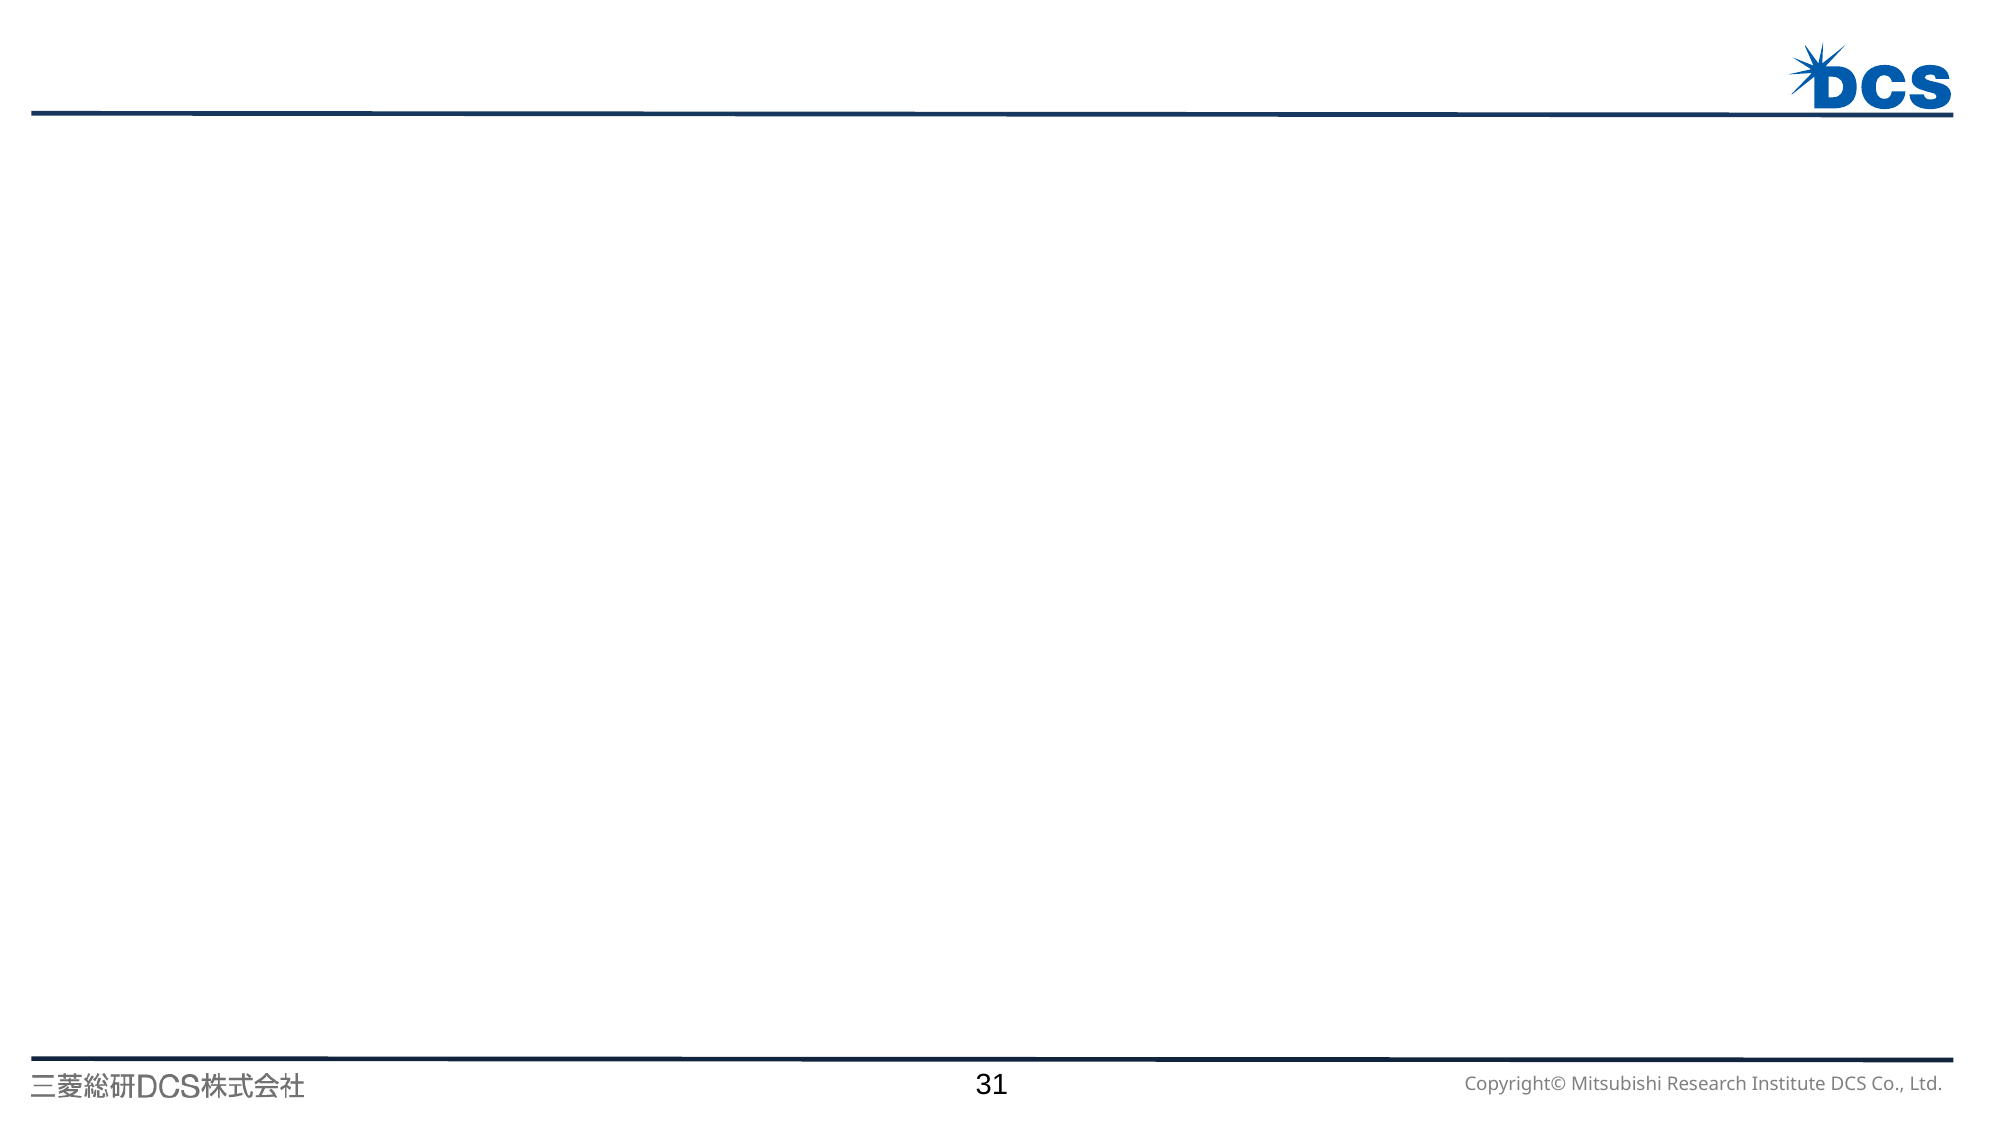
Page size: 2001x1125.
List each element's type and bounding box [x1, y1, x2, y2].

picture [31, 1073, 304, 1098]
